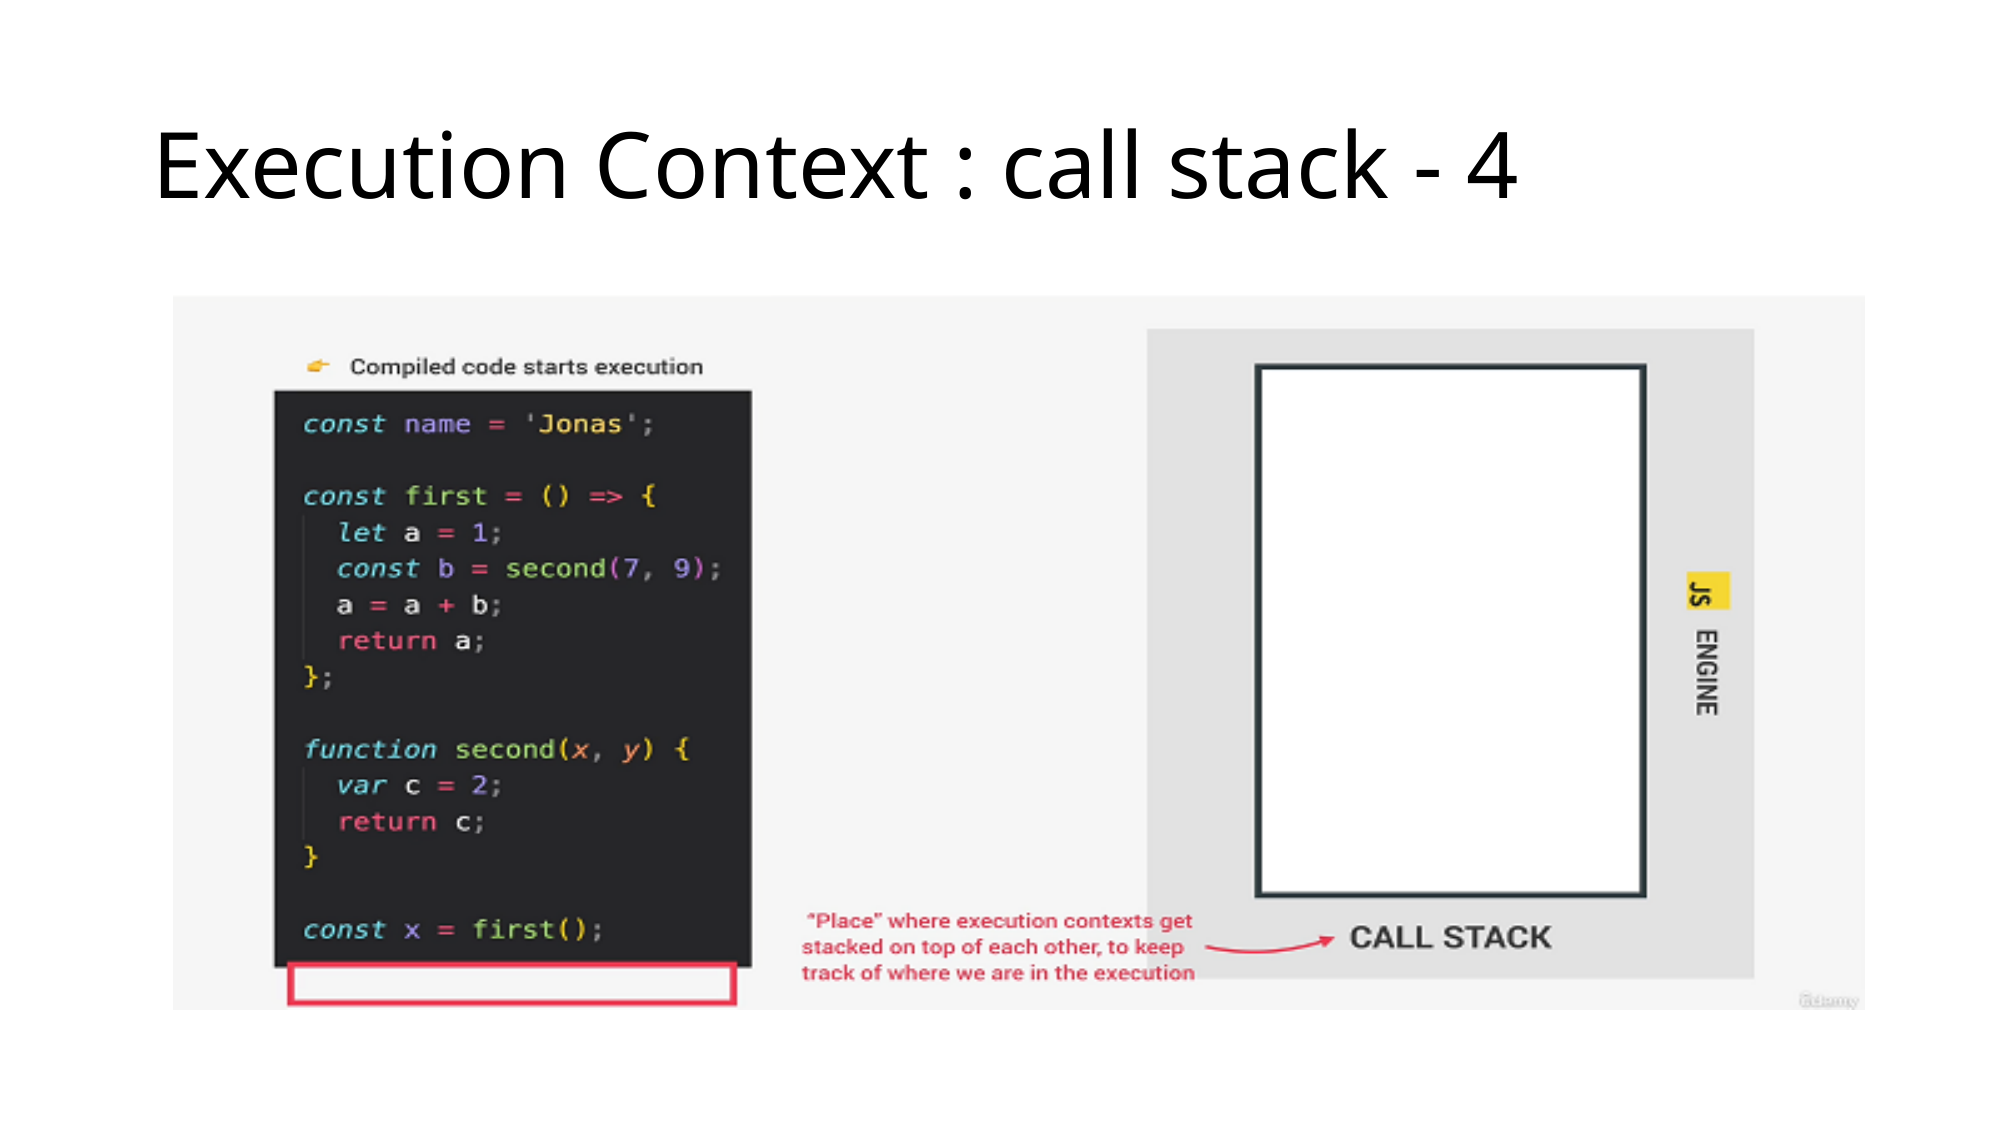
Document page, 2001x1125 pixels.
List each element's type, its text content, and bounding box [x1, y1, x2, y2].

title Execution Context : call stack - 4 [137, 59, 1863, 278]
picture [173, 295, 1865, 1010]
